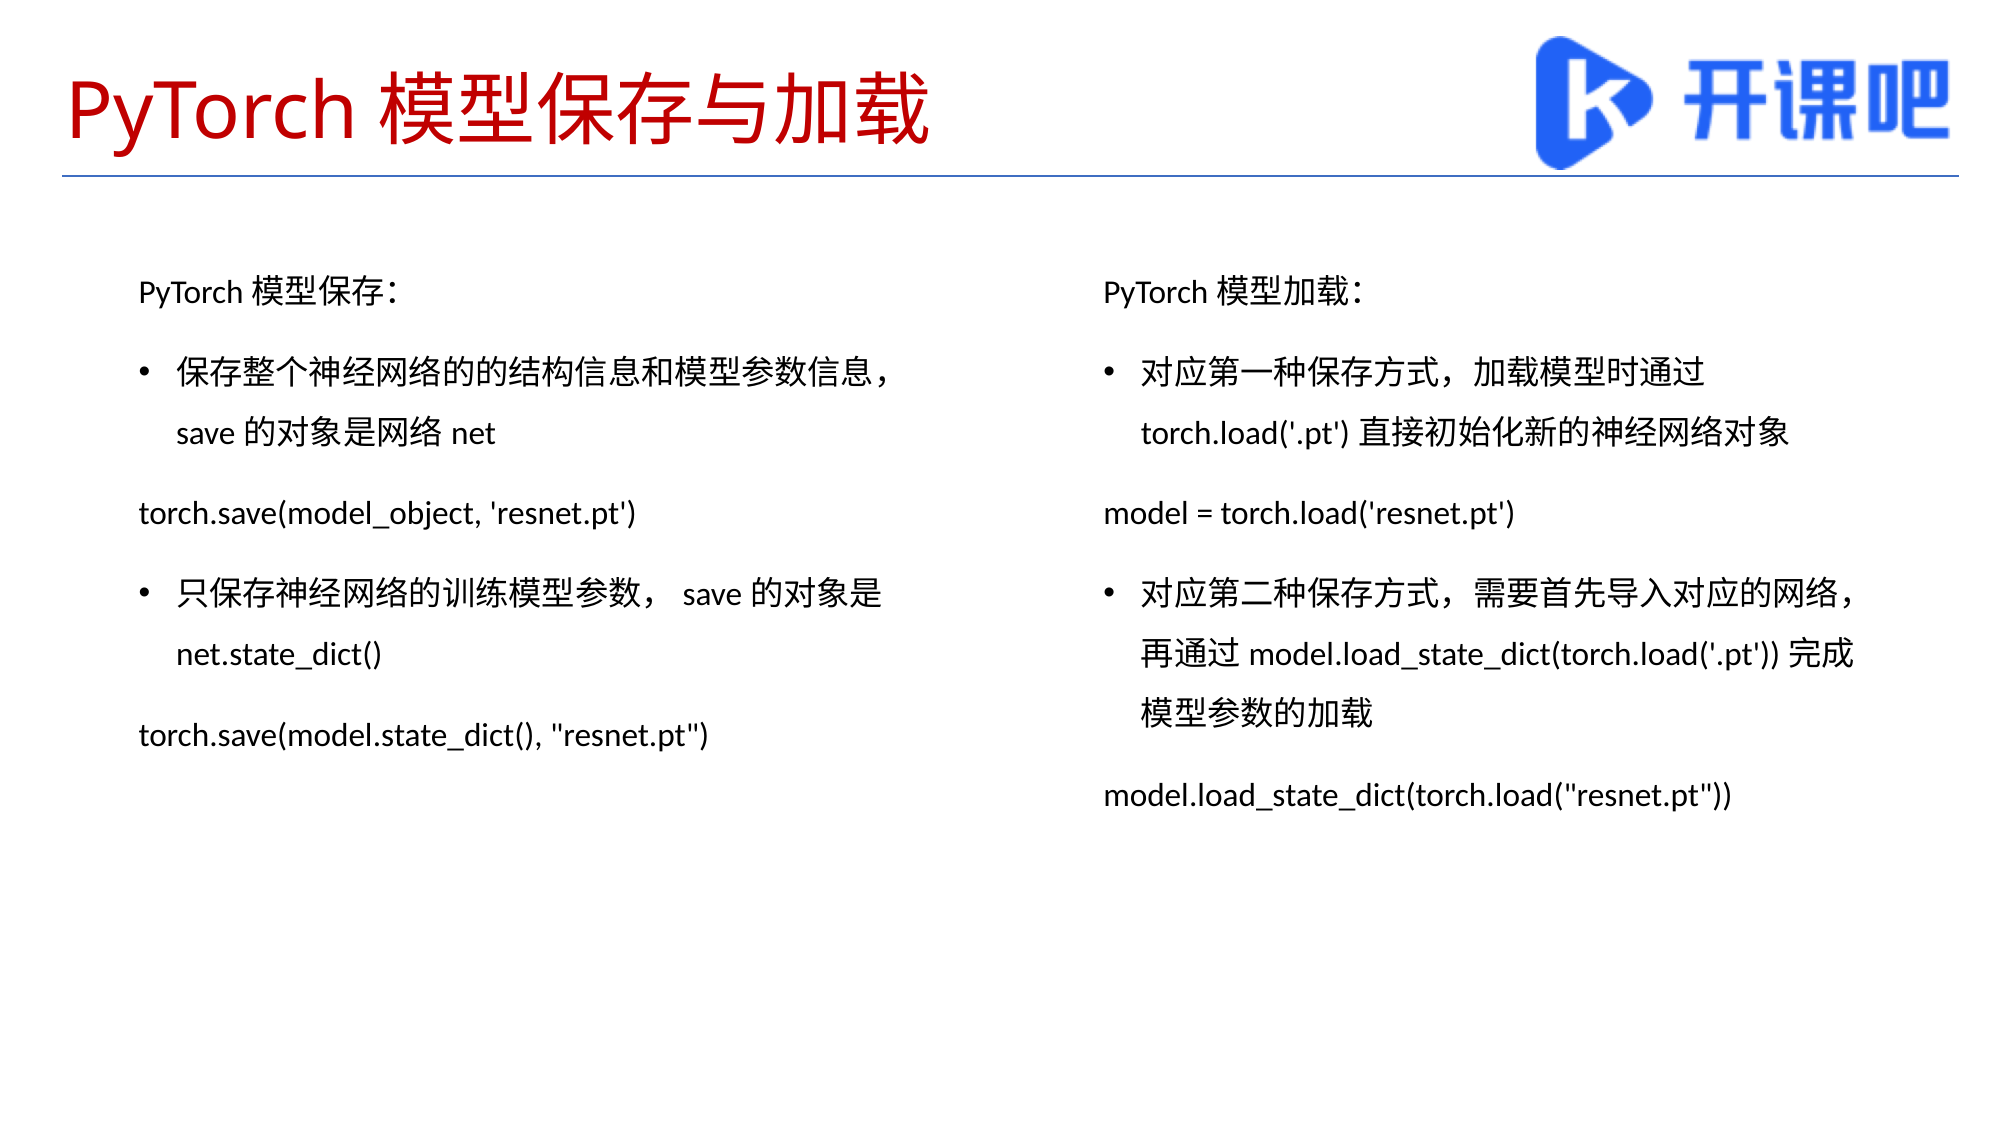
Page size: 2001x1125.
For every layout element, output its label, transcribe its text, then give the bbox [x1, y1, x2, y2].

text_box PyTorch模型保存： 保存整个神经网络的的结构信息和模型参数信息，save的对象是网络net torch.save(model_object, 'resnet.pt') 只保存神经网络的训练模型参数，save的对象是net.state_dict() torch.save(model.state_dict(), "resnet.pt") [130, 242, 922, 1006]
title PyTorch模型保存与加载 [57, 59, 1728, 167]
picture [1534, 36, 1952, 170]
text_box PyTorch模型加载： 对应第一种保存方式，加载模型时通过torch.load('.pt')直接初始化新的神经网络对象 model = torch.load('resnet.pt') 对应第二种保存方式，需要首先导入对应的网络，再通过model.load_state_dict(torch.load('.pt'))完成模型参数的加载 model.load_state_dict(torch.load("resnet.pt")) [1095, 242, 1887, 1006]
